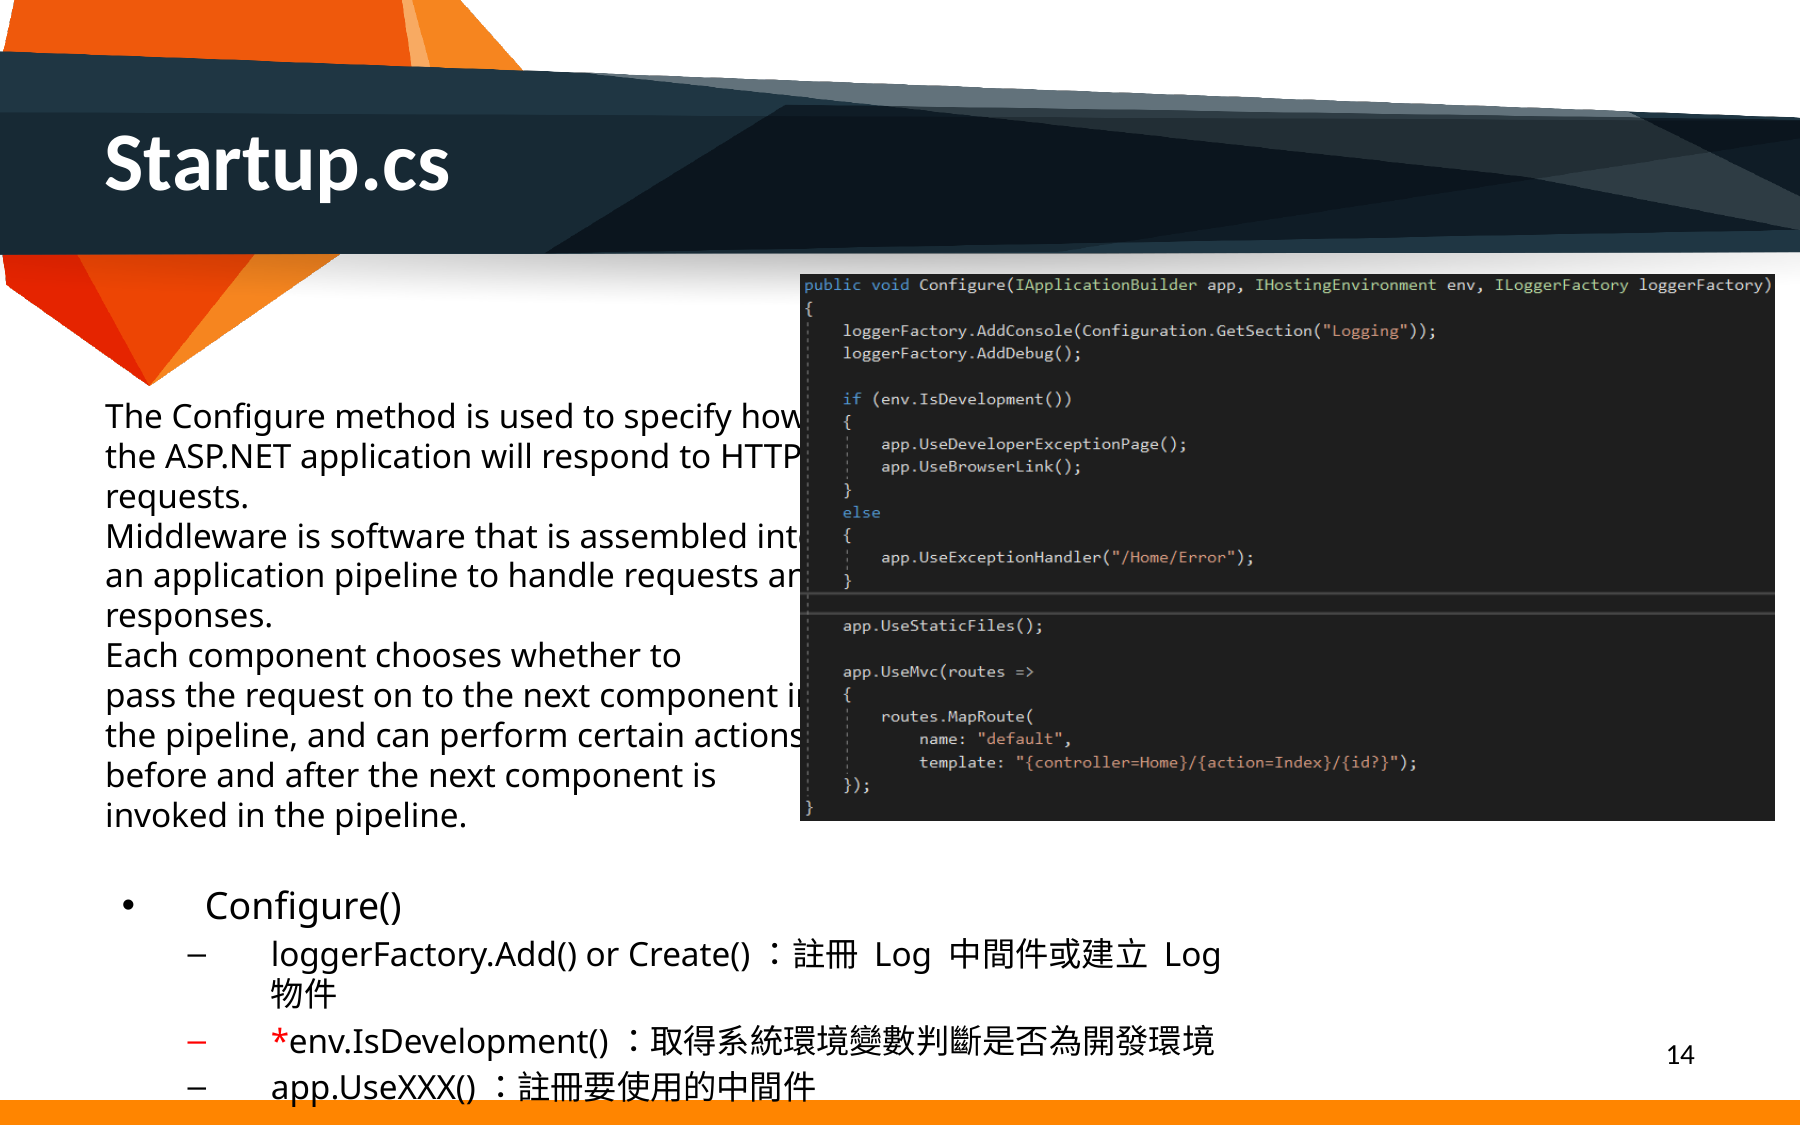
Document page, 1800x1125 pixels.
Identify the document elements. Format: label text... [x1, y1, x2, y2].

list The Configure method is used to specify how the ASP.NET application will respond to HTTP requests. Middleware is software that is assembled into an application pipeline to handle requests and responses. Each component chooses whether to pass the request on to the next component in the pipeline, and can perform certain actions before and after the next component is invoked in the pipeline. Configure() loggerFactory.Add() or Create()：註冊 Log 中間件或建立 Log 物件 *env.IsDevelopment()：取得系統環境變數判斷是否為開發環境 app.UseXXX()：註冊要使用的中間件 [90, 387, 1278, 1114]
slide_number 14 [1290, 1027, 1710, 1088]
title Startup.cs [90, 99, 1710, 288]
picture [0, 0, 1800, 821]
